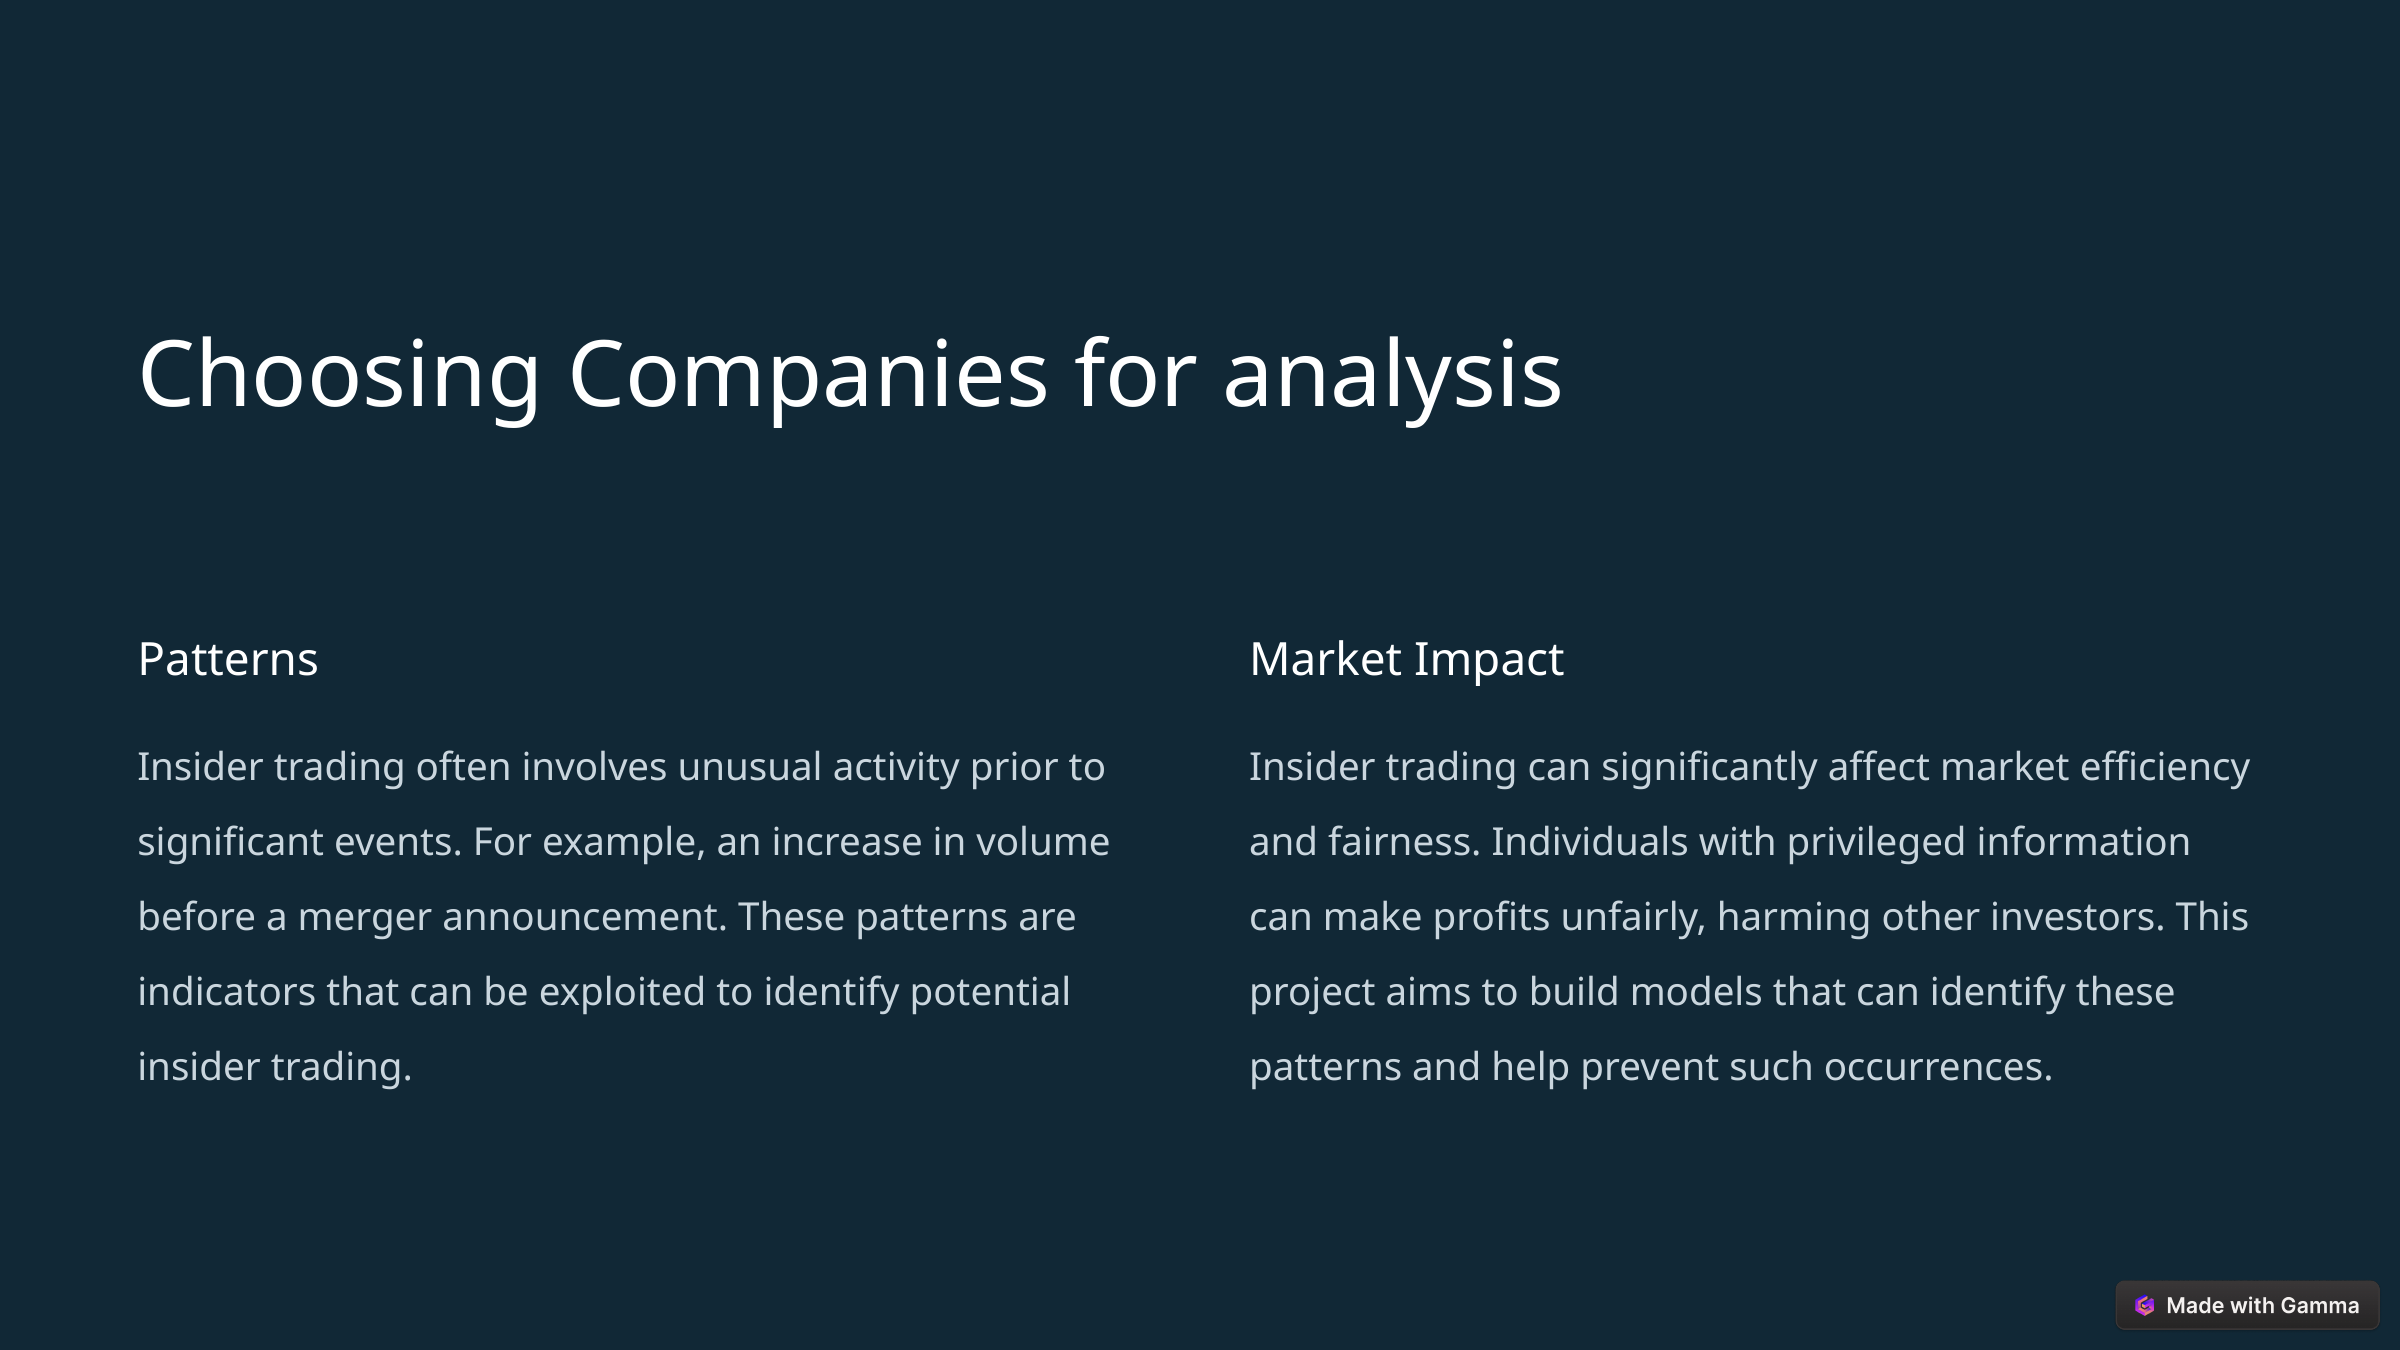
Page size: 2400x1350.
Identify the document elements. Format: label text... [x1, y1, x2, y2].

text_box Patterns [137, 616, 600, 674]
text_box Choosing Companies for analysis [137, 287, 2263, 519]
text_box Insider trading can significantly affect market efficiency and fairness. Individuals with privileged information can make profits unfairly, harming other investors. This project aims to build models that can identify these patterns and help prevent such occurrences. [1249, 713, 2264, 1093]
picture [2106, 1271, 2389, 1339]
text_box Market Impact [1249, 616, 1712, 674]
text_box Insider trading often involves unusual activity prior to significant events. For example, an increase in volume before a merger announcement. These patterns are indicators that can be exploited to identify potential insider trading. [137, 713, 1152, 965]
